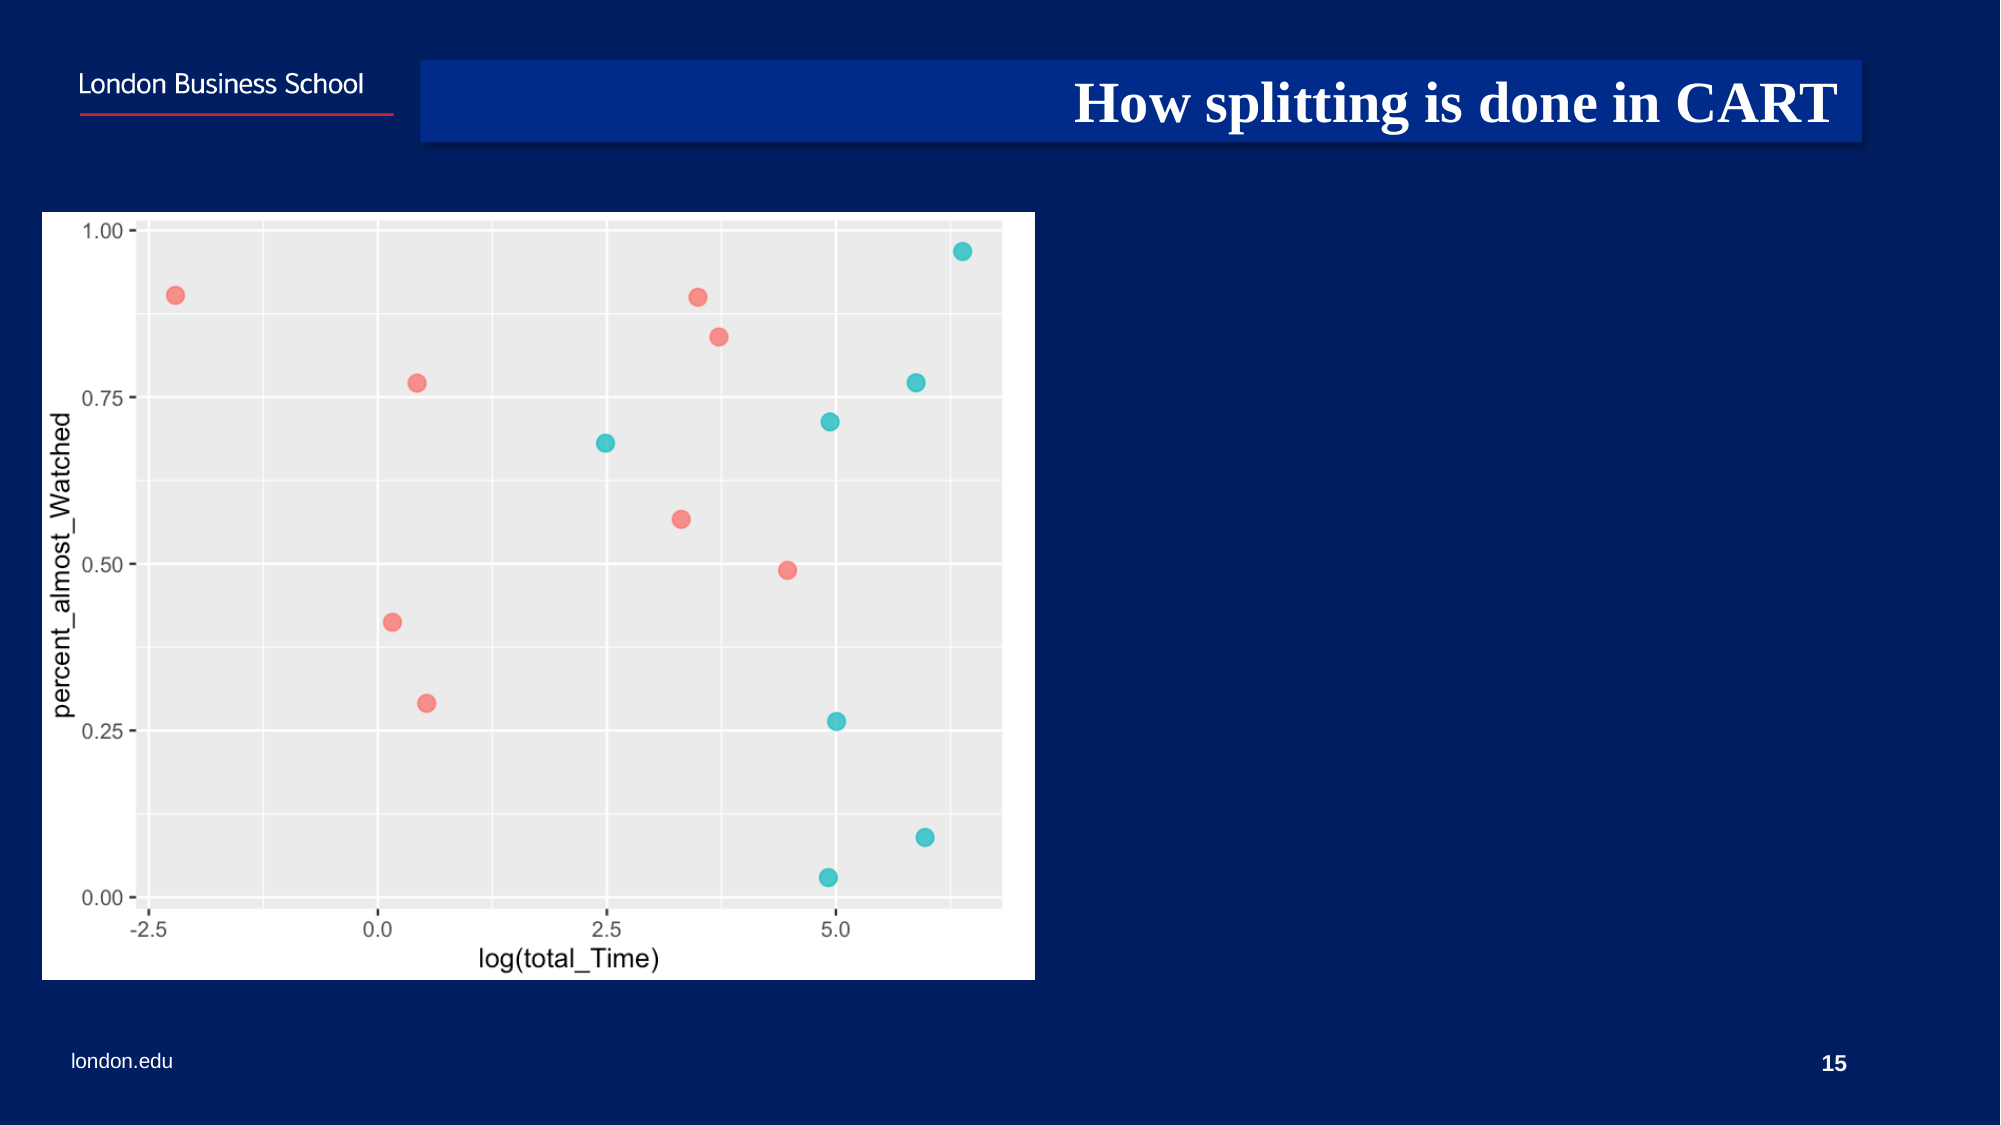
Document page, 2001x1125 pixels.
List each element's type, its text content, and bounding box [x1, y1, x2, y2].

title How splitting is done in CART [420, 59, 1863, 143]
picture [66, 59, 394, 137]
picture [42, 212, 1035, 980]
